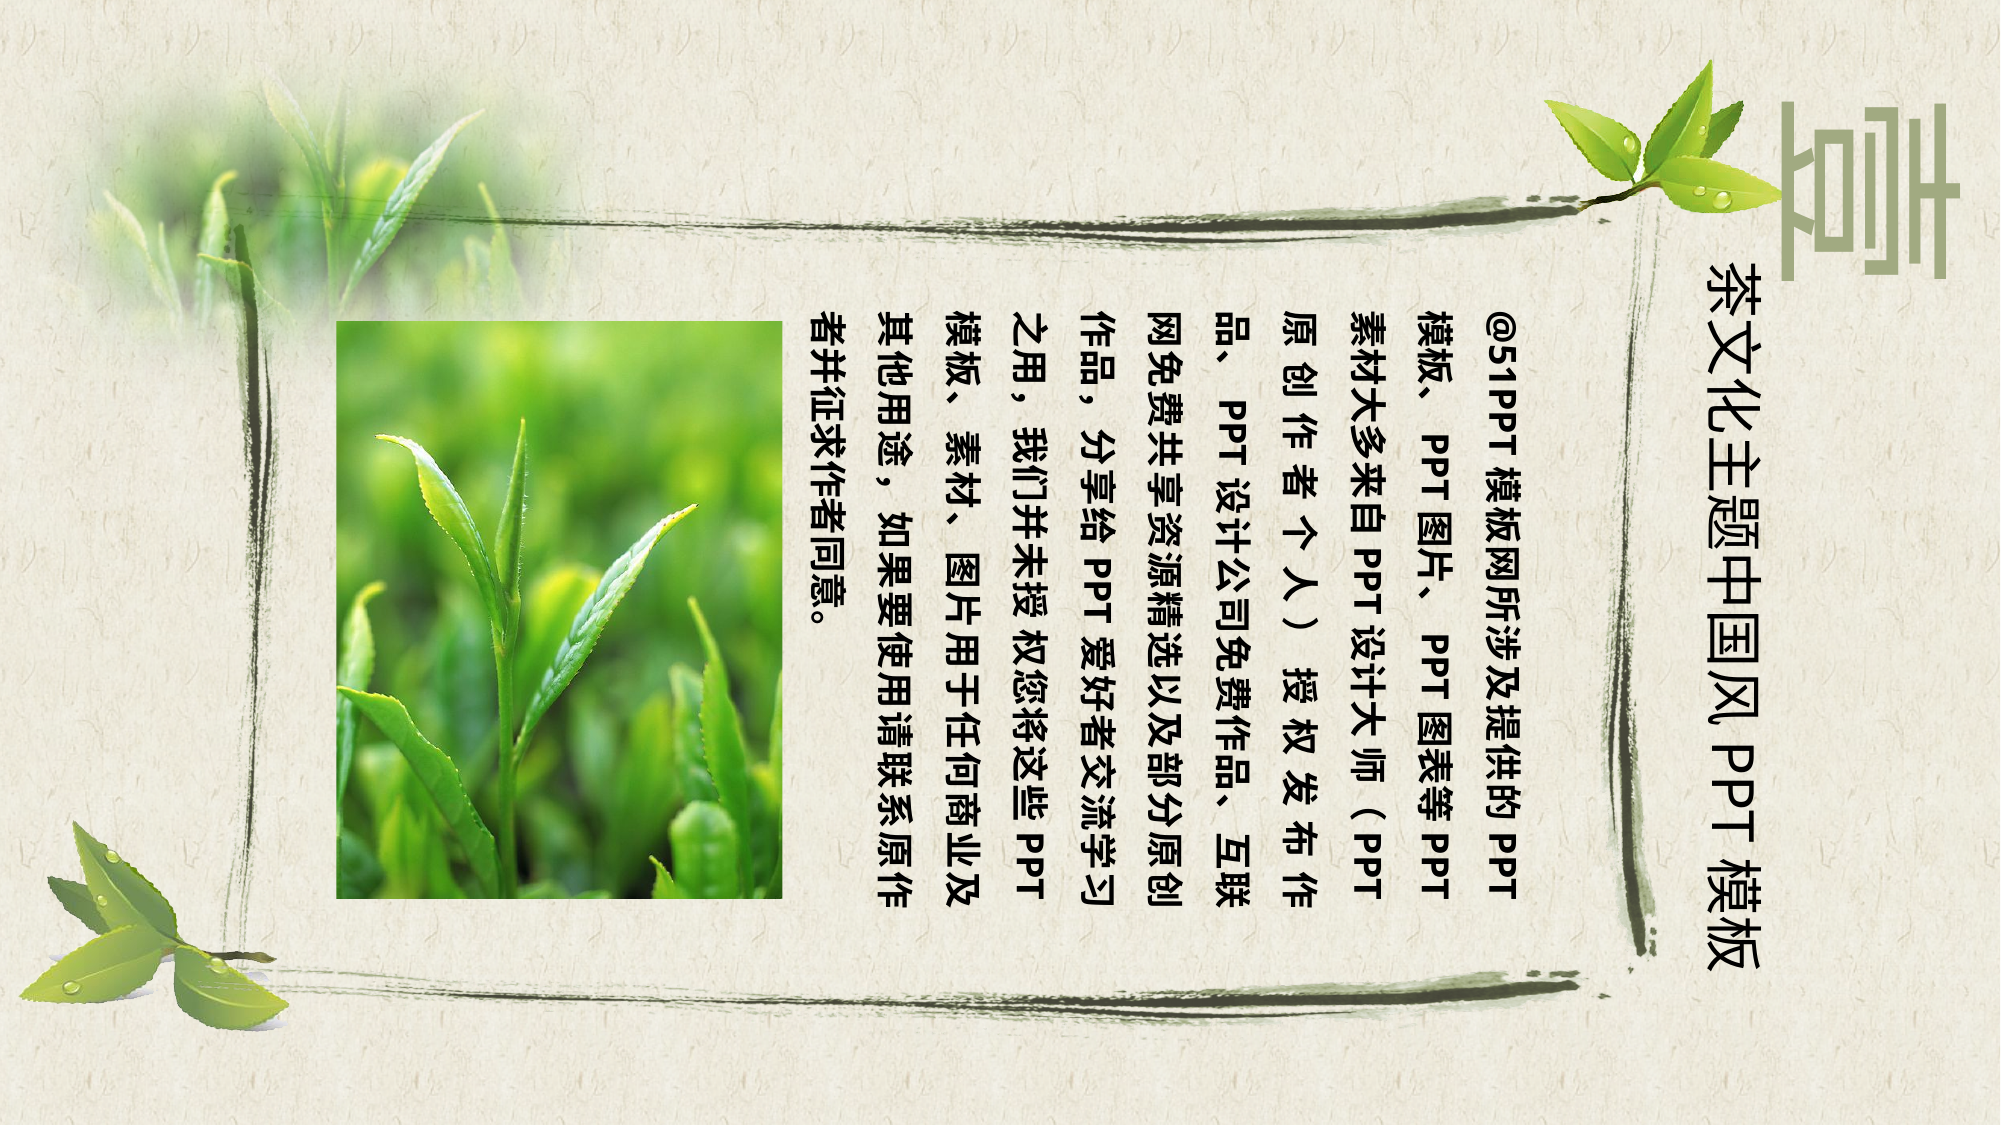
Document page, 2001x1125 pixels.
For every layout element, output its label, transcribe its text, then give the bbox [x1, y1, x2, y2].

text_box 茶文化主题中国风PPT模板 [1701, 245, 1778, 518]
text_box 茶文化主题中国风PPT模板 [1701, 662, 1778, 957]
text_box 壹 [1727, 77, 2000, 295]
picture [0, 0, 2001, 1125]
text_box @51PPT模板网所涉及提供的PPT模板、PPT图片、PPT图表等PPT素材大多来自PPT设计大 师（PPT原创作者个人）授权发布作品、PPT设计公司免费作品、互联网免费共享资源精选以及部分原创作品，分享给PPT爱好者交流学习之用，我们并未授 权您将这些PPT模板、素材、图片用于任何商业及其他用途，如果要使用请联系原作者并征求作者同意。 [776, 295, 1557, 925]
